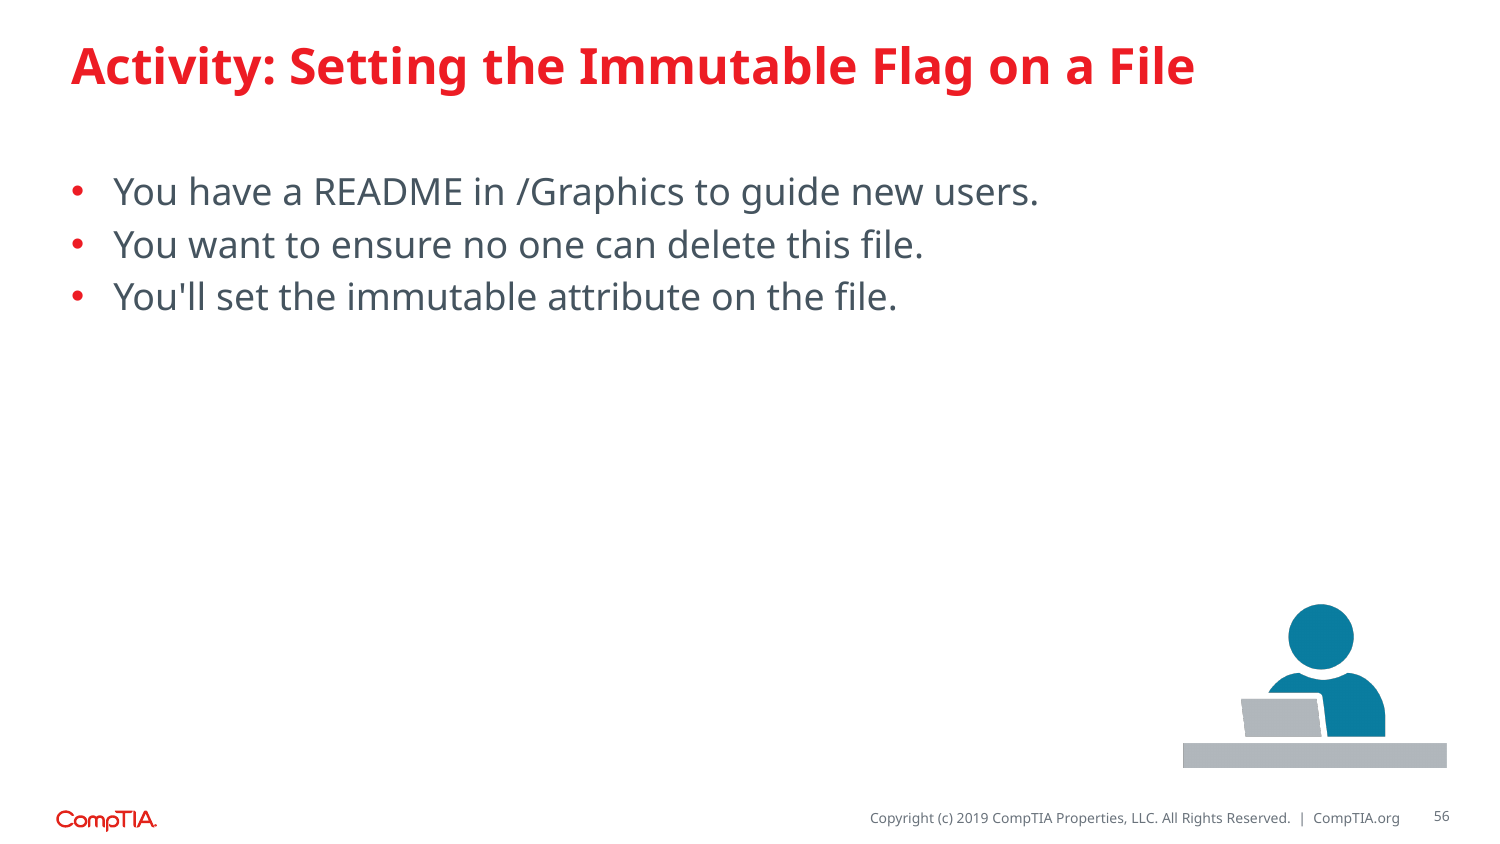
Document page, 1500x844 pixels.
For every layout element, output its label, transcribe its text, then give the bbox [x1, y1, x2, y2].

title Activity: Setting the Immutable Flag on a File [56, 12, 1350, 117]
list You have a README in /Graphics to guide new users. You want to ensure no one can delete this file. You'll set the immutable attribute on the file. [56, 160, 1444, 768]
slide_number 56 [1407, 800, 1450, 835]
